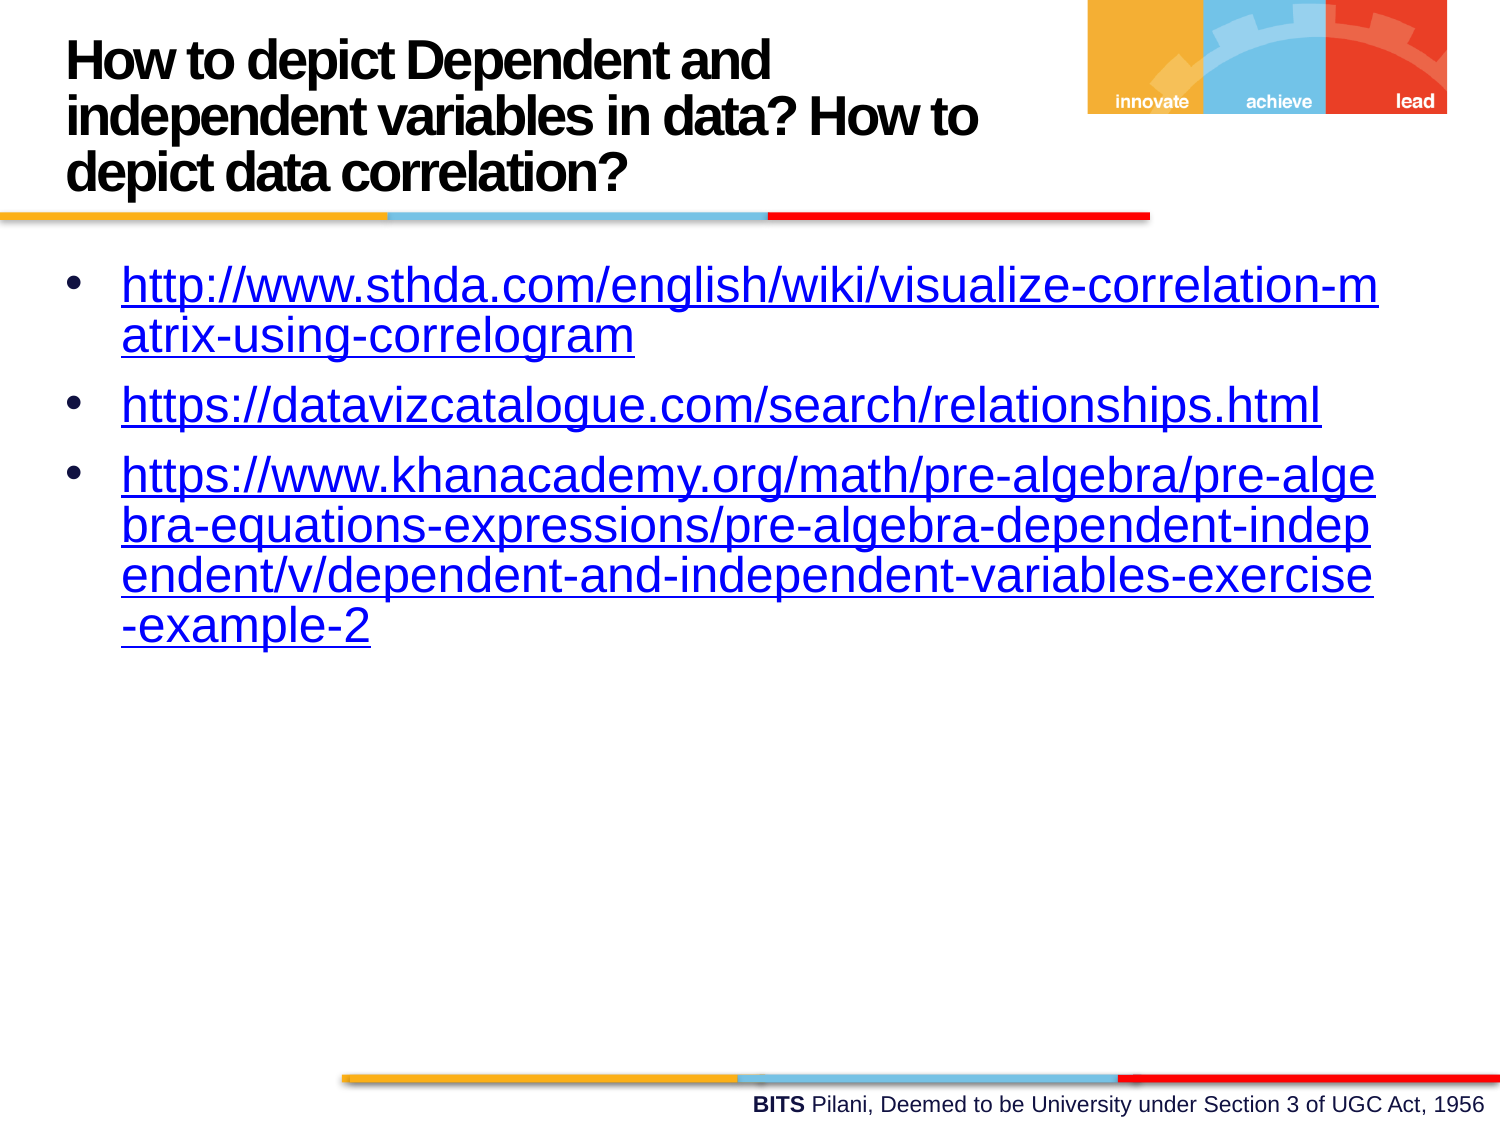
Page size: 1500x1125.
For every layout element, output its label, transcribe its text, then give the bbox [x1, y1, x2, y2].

list http://www.sthda.com/english/wiki/visualize-correlation-matrix-using-correlogram https://datavizcatalogue.com/search/relationships.html https://www.khanacademy.org/math/pre-algebra/pre-algebra-equations-expressions/pre-algebra-dependent-independent/v/dependent-and-independent-variables-exercise-example-2 [50, 245, 1400, 988]
picture [1087, 0, 1448, 114]
list How to depict Dependent and independent variables in data? How to depict data correlation? [50, 24, 1088, 213]
